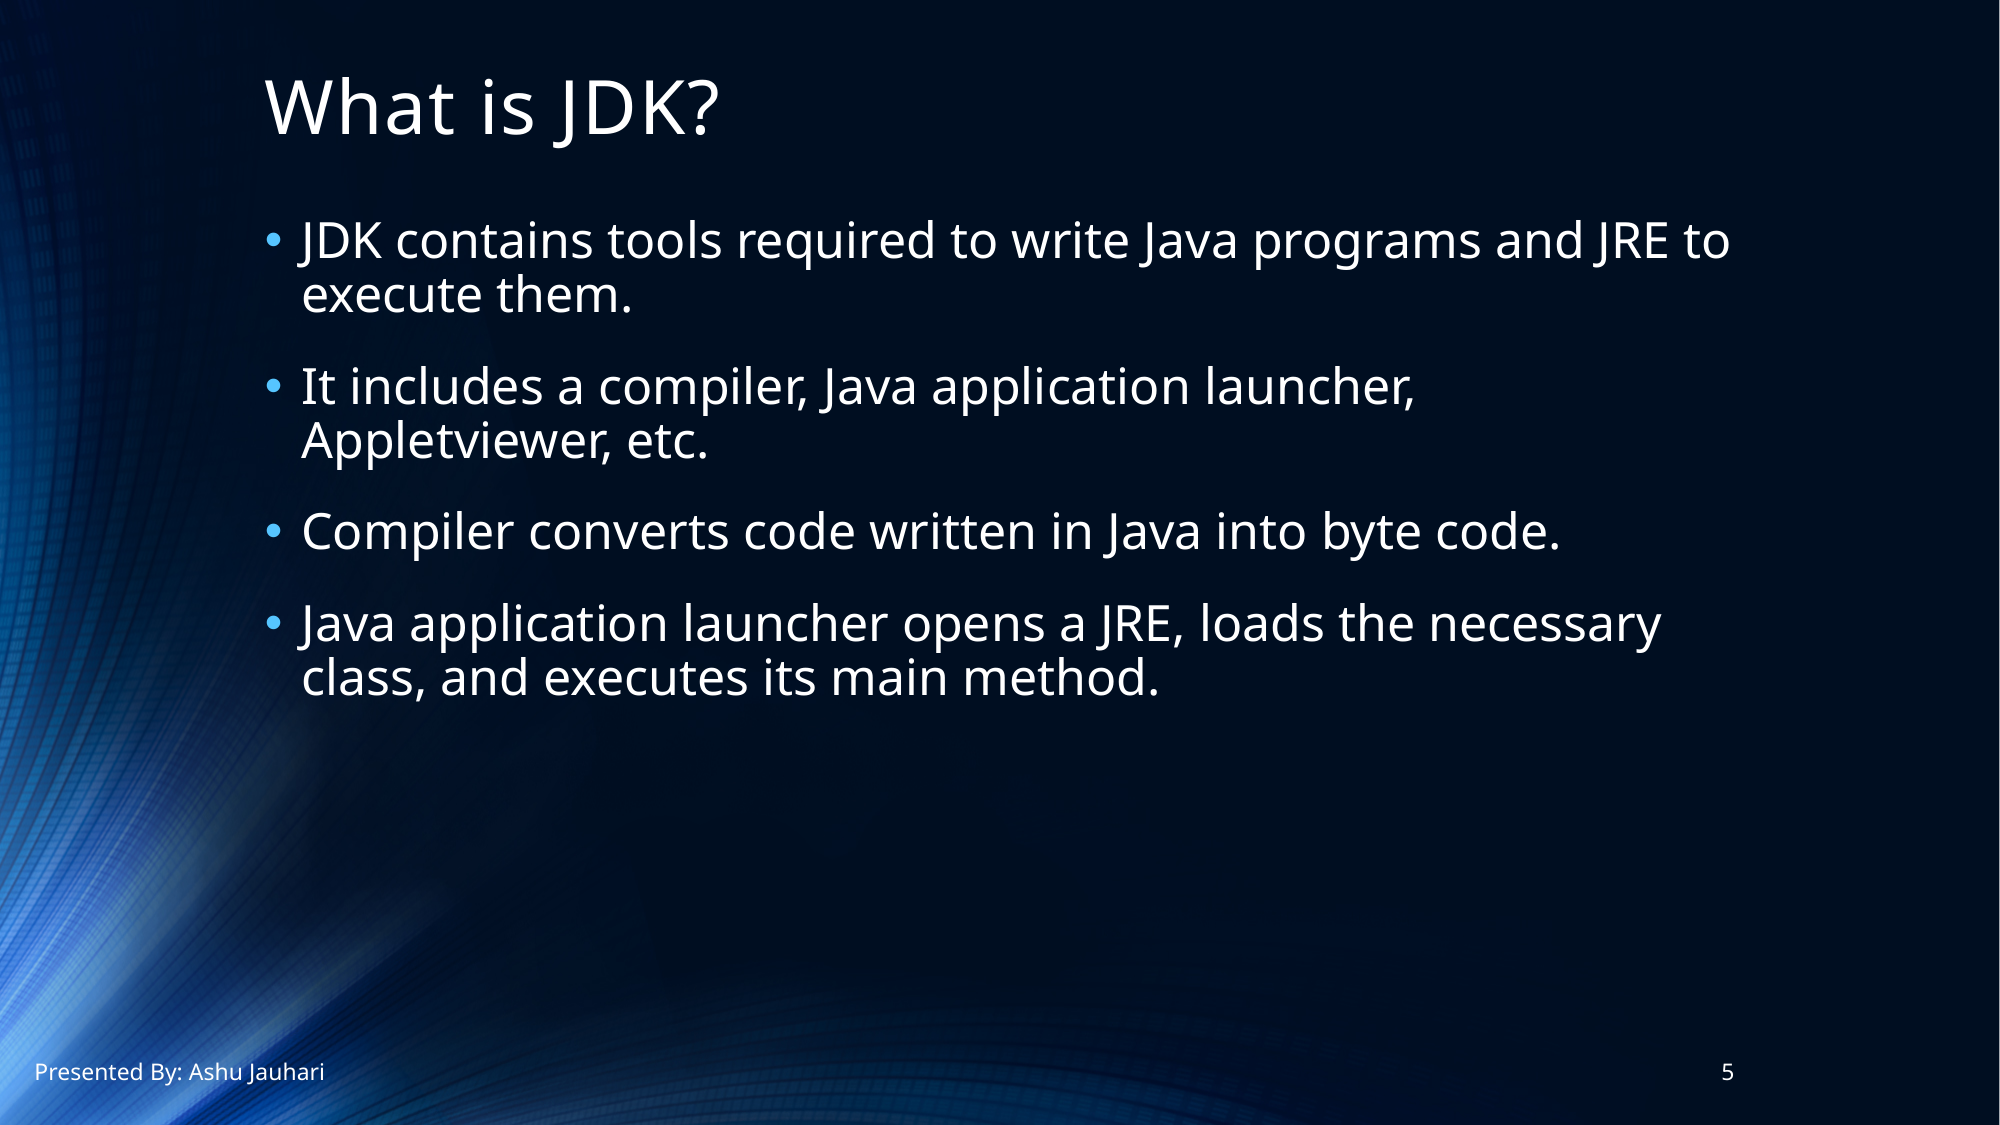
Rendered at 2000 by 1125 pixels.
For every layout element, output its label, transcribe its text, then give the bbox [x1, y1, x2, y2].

footer Presented By: Ashu Jauhari [19, 1050, 1325, 1096]
title What is JDK? [249, 62, 1750, 173]
list JDK contains tools required to write Java programs and JRE to execute them. It includes a compiler, Java application launcher, Appletviewer, etc. Compiler converts code written in Java into byte code. Java application launcher opens a JRE, loads the necessary class, and executes its main method. [249, 208, 1749, 988]
slide_number 5 [1612, 1050, 1750, 1096]
picture [0, 0, 2000, 1125]
